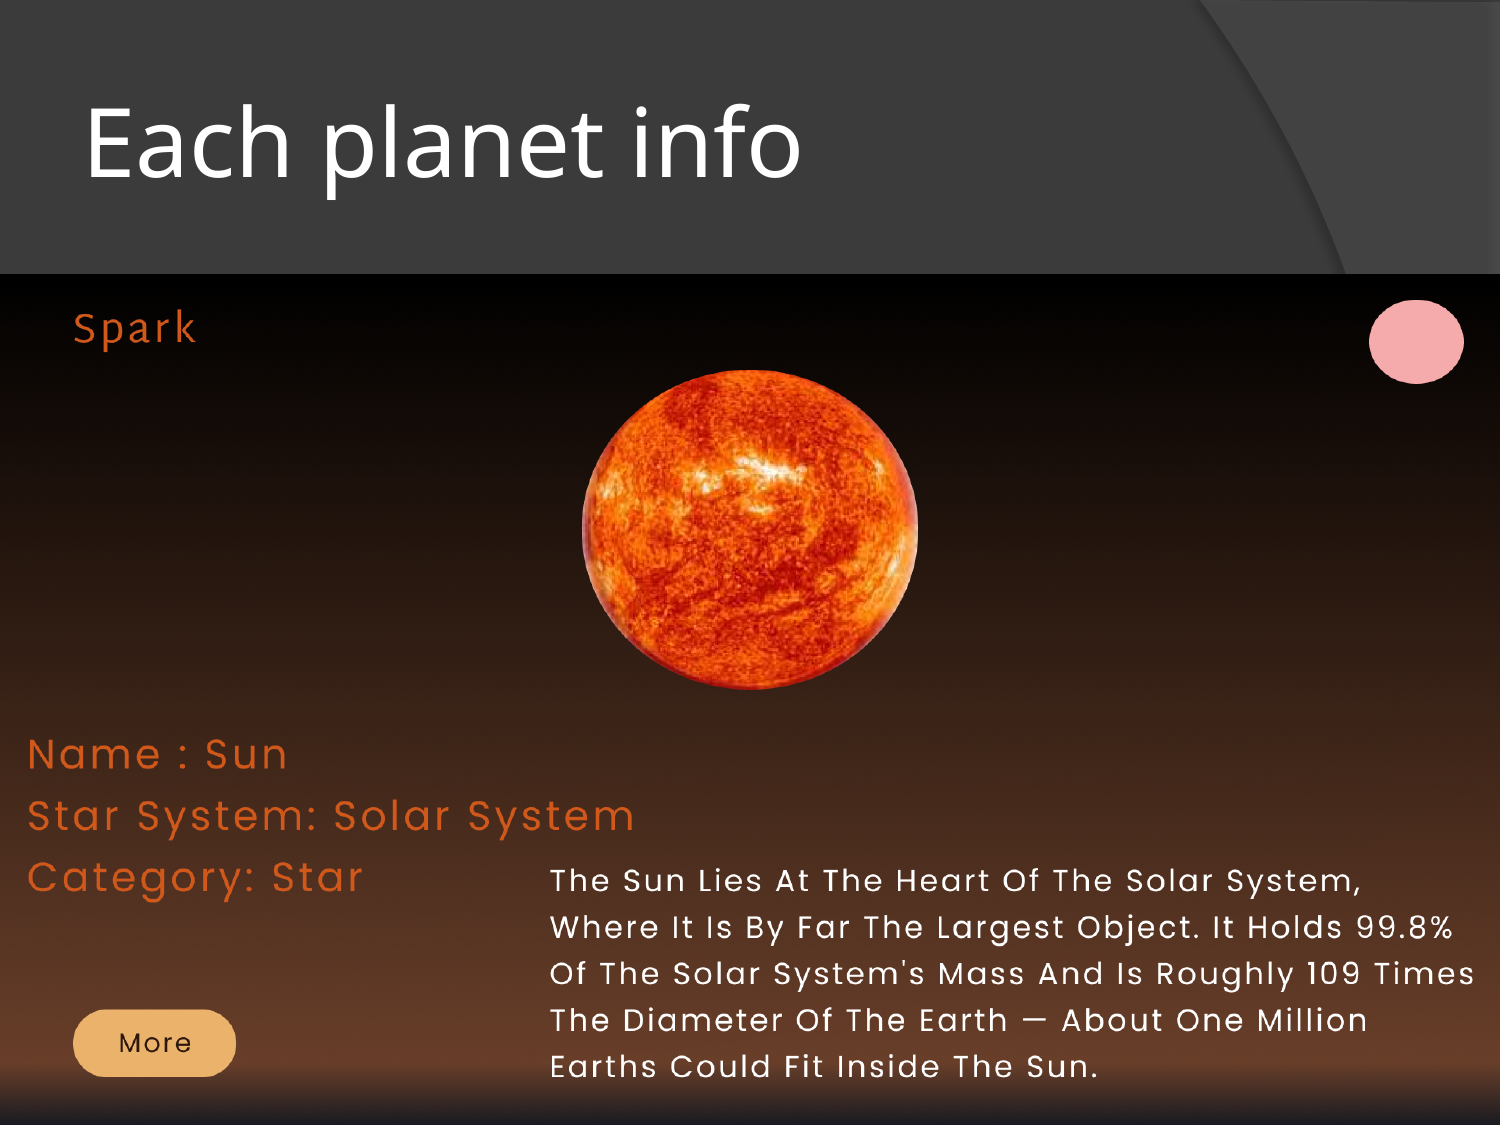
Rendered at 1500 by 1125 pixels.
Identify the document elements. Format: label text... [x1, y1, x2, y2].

picture [0, 274, 1500, 1125]
title Each planet info [75, 45, 1301, 233]
